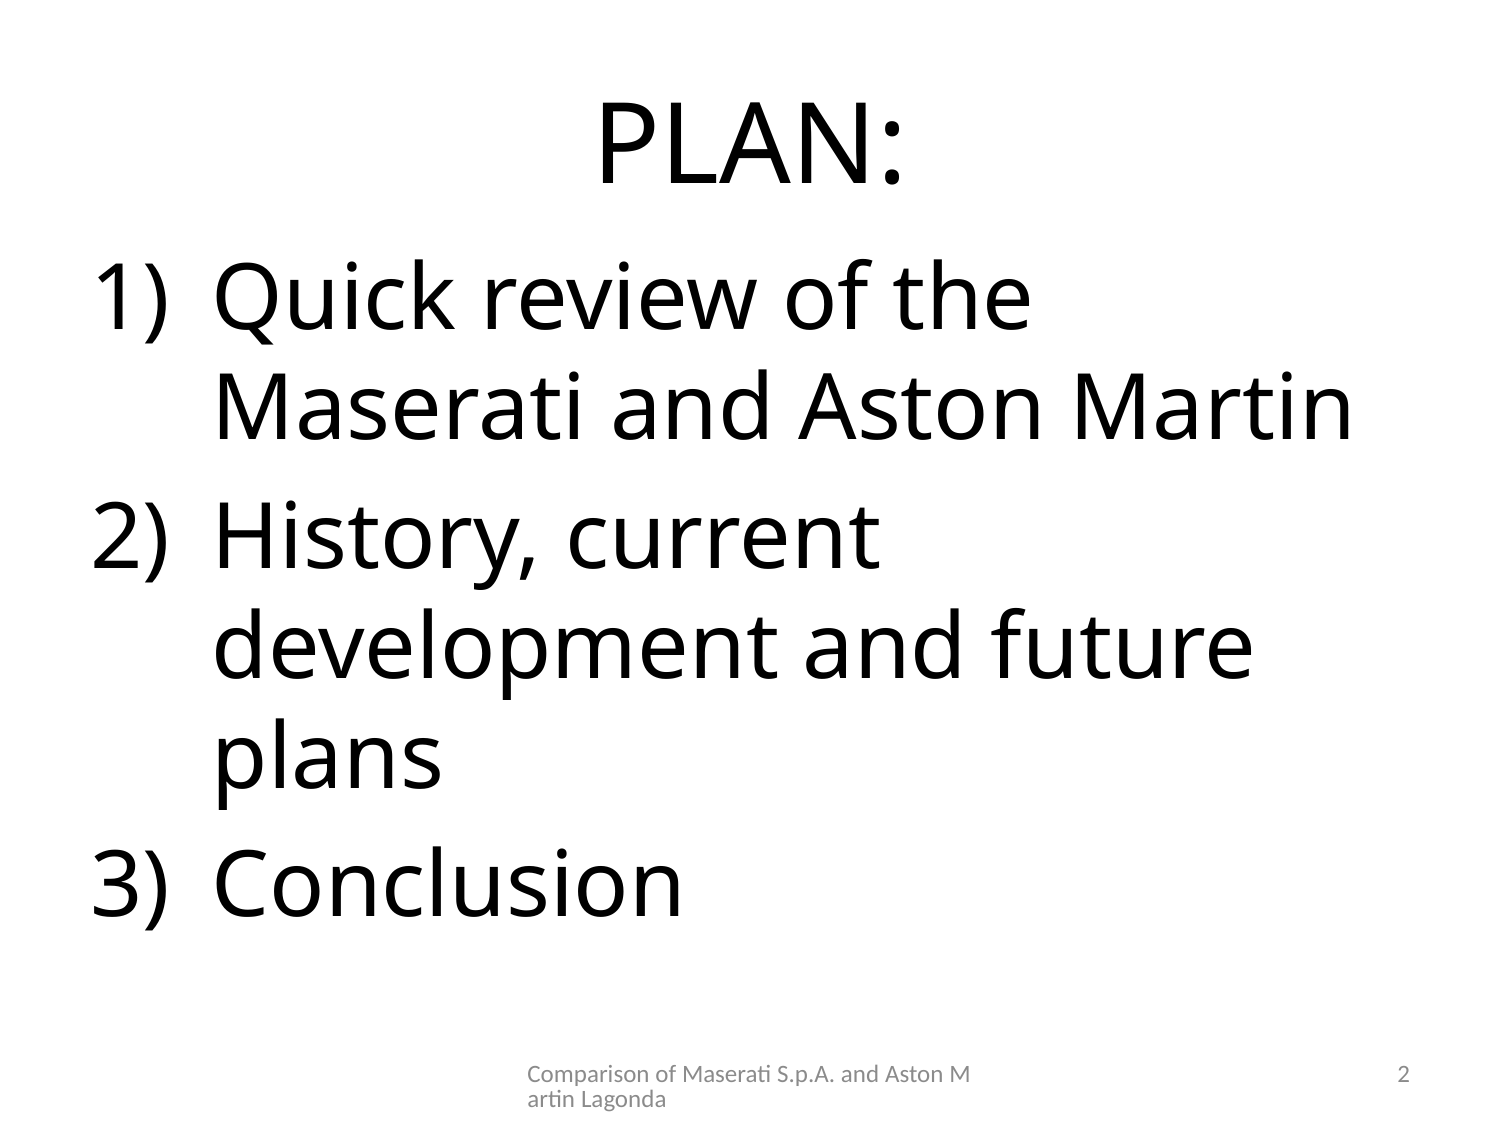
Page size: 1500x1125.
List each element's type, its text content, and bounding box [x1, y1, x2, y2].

slide_number 2 [1074, 1042, 1425, 1103]
list Quick review of the Maserati and Aston Martin History, current development and future plans Conclusion [75, 230, 1425, 973]
footer Comparison of Maserati S.p.A. and Aston Martin Lagonda [512, 1042, 988, 1103]
title PLAN: [75, 45, 1425, 230]
